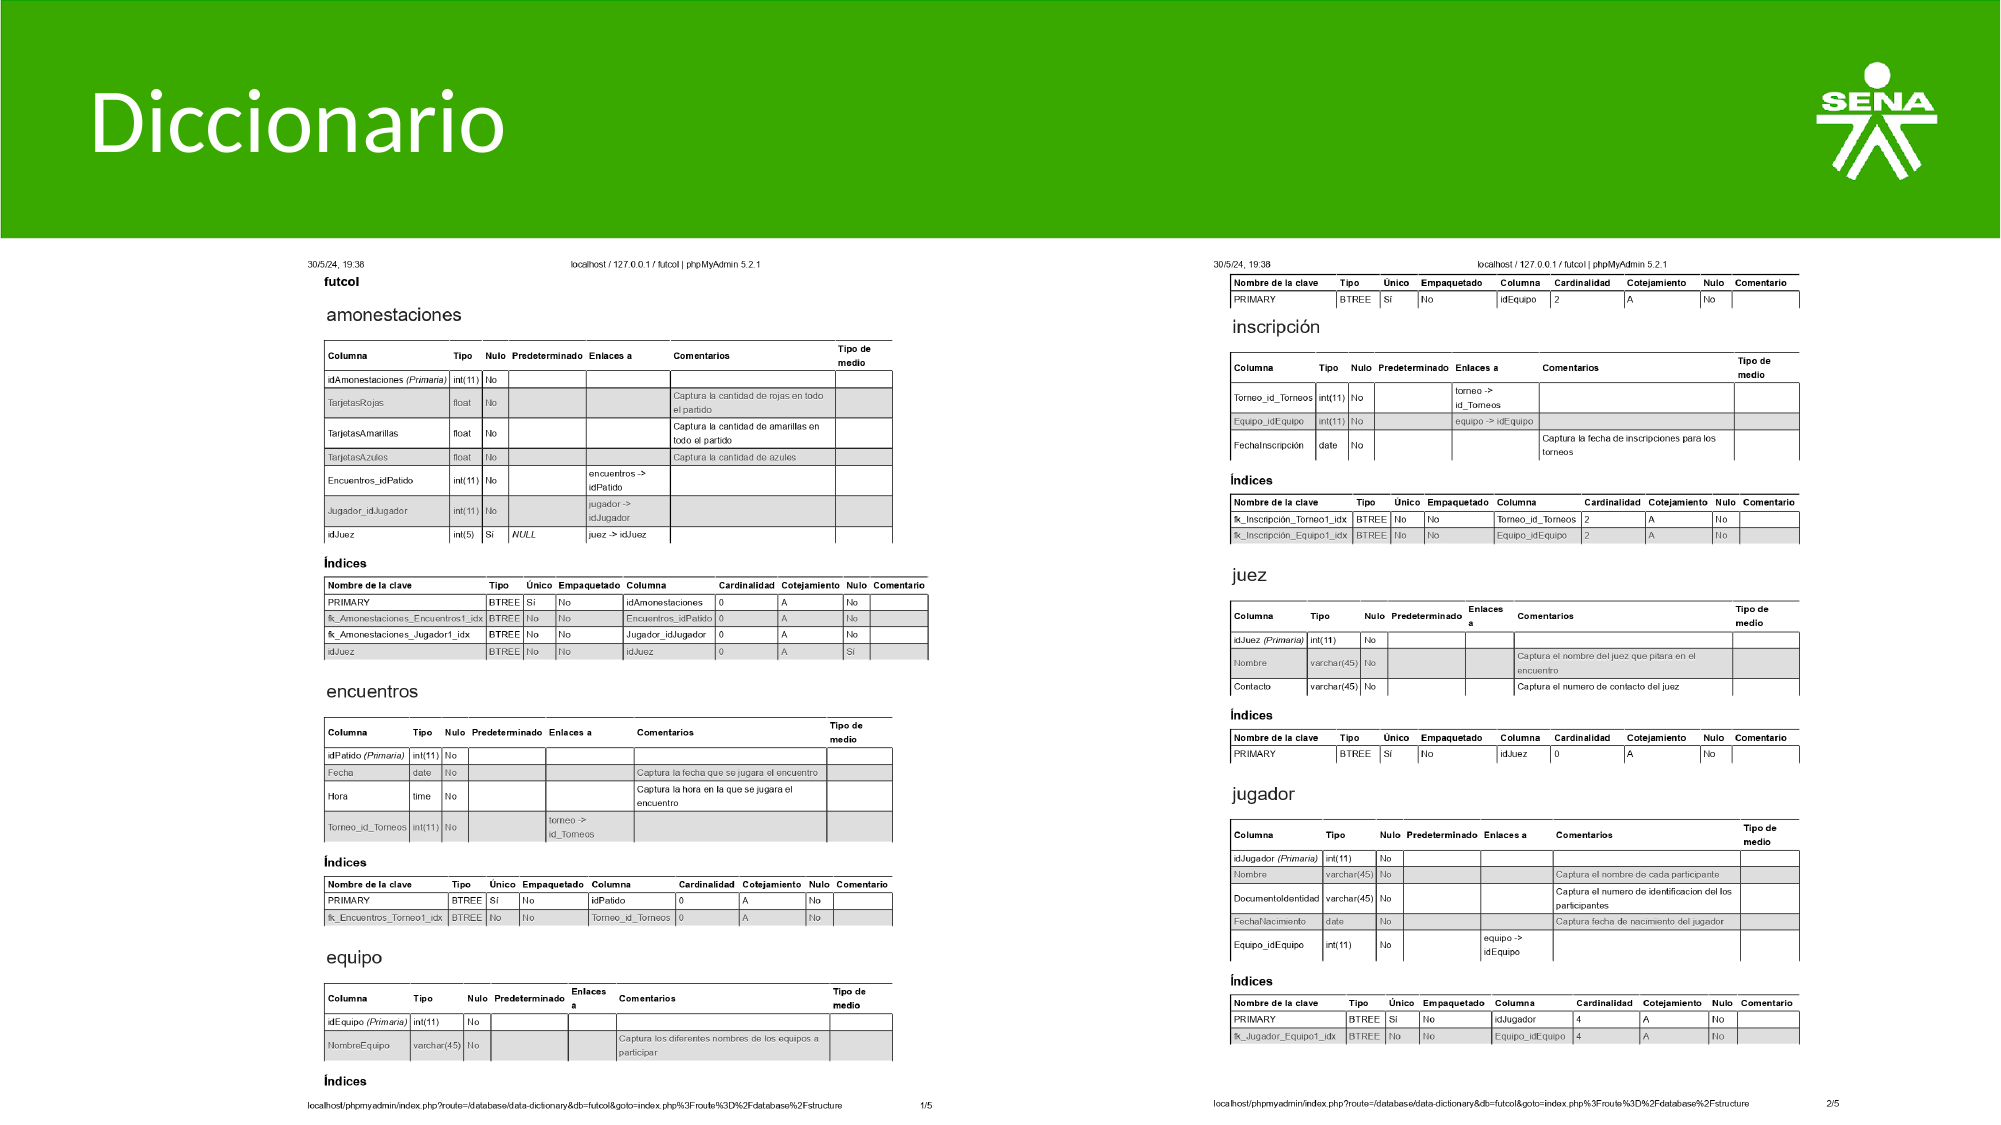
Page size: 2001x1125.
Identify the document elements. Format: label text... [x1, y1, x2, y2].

title Diccionario [74, 54, 1758, 192]
picture [0, 0, 2001, 1125]
